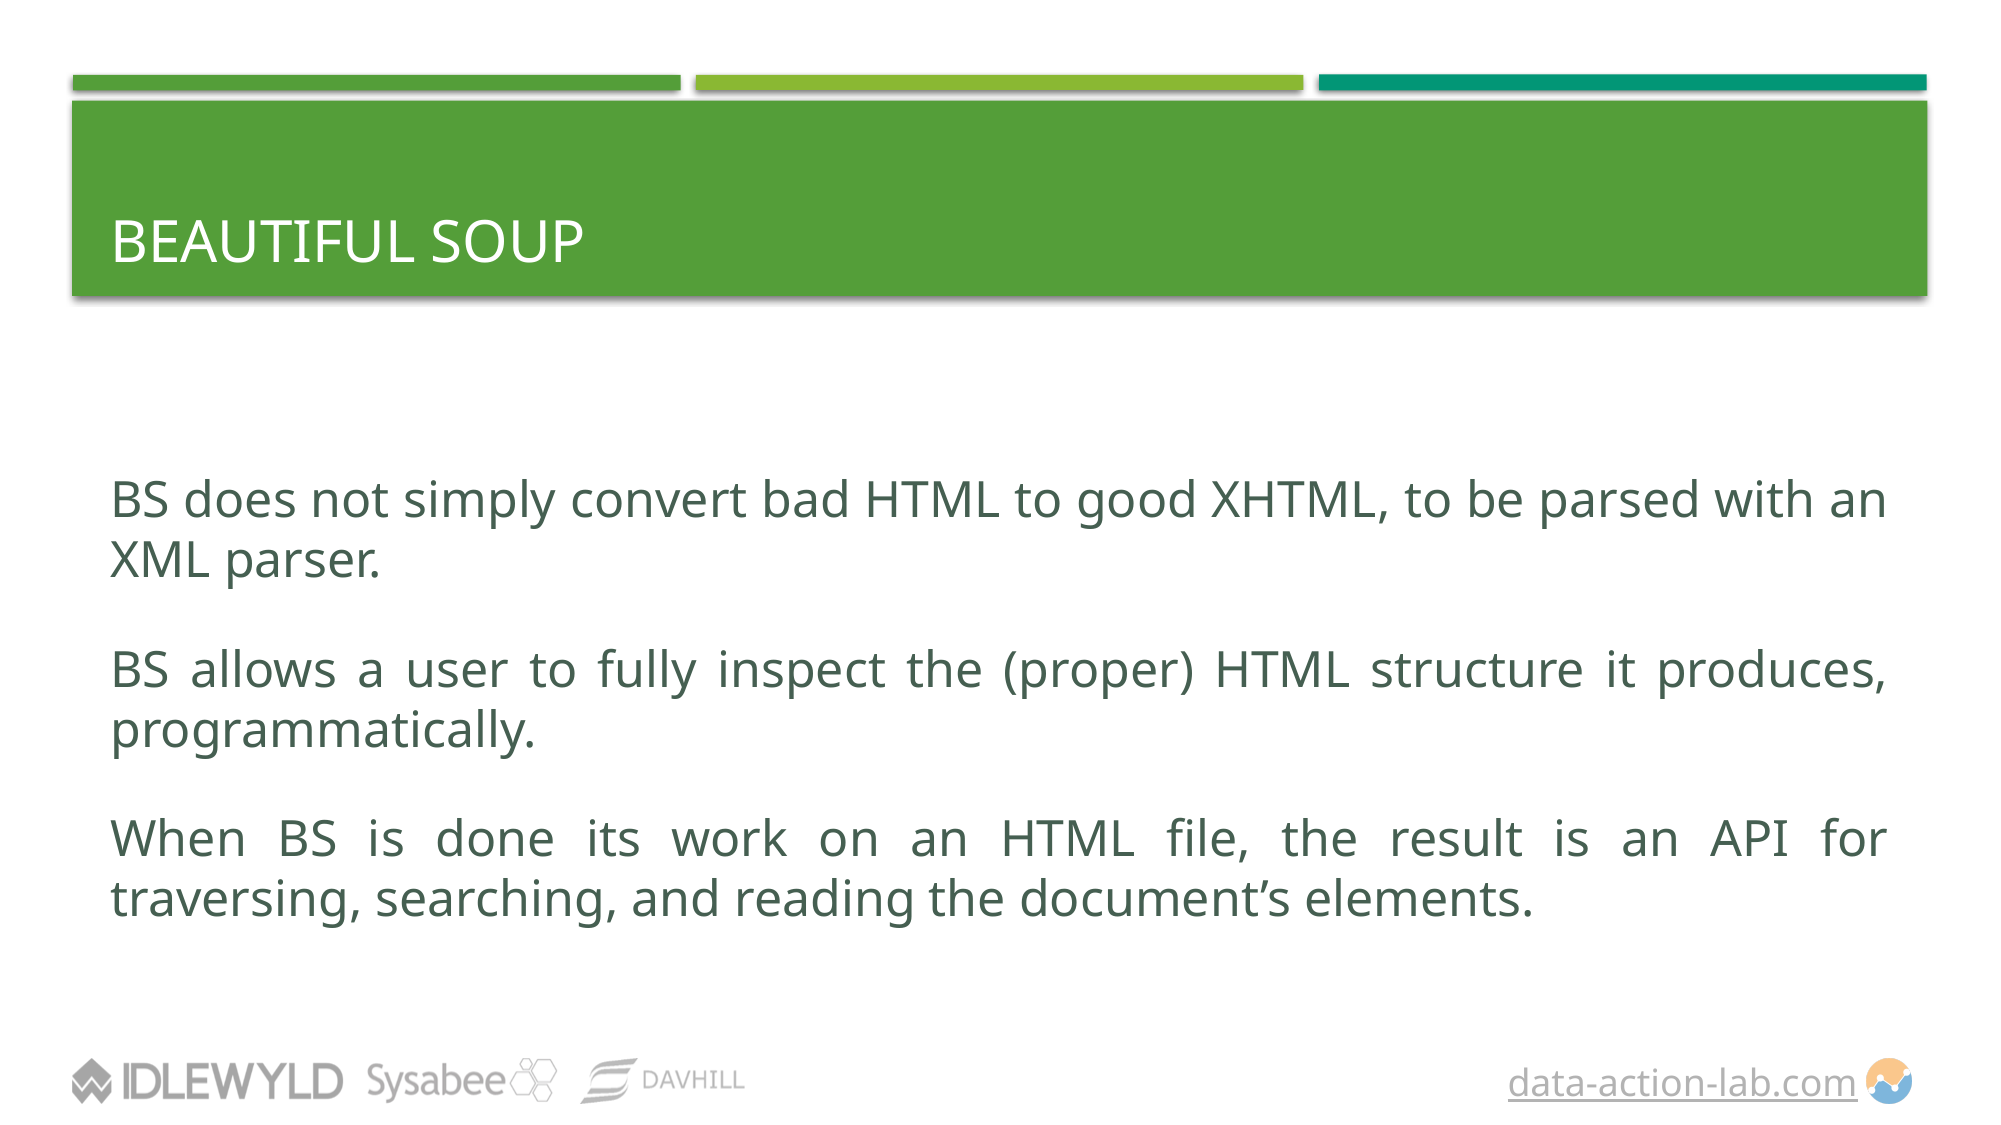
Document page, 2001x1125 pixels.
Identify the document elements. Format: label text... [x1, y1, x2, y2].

title Beautiful Soup [95, 115, 1905, 282]
list BS does not simply convert bad HTML to good XHTML, to be parsed with an XML parser. BS allows a user to fully inspect the (proper) HTML structure it produces, programmatically. When BS is done its work on an HTML file, the result is an API for traversing, searching, and reading the document’s elements. [95, 357, 1905, 1037]
picture [72, 1058, 745, 1104]
